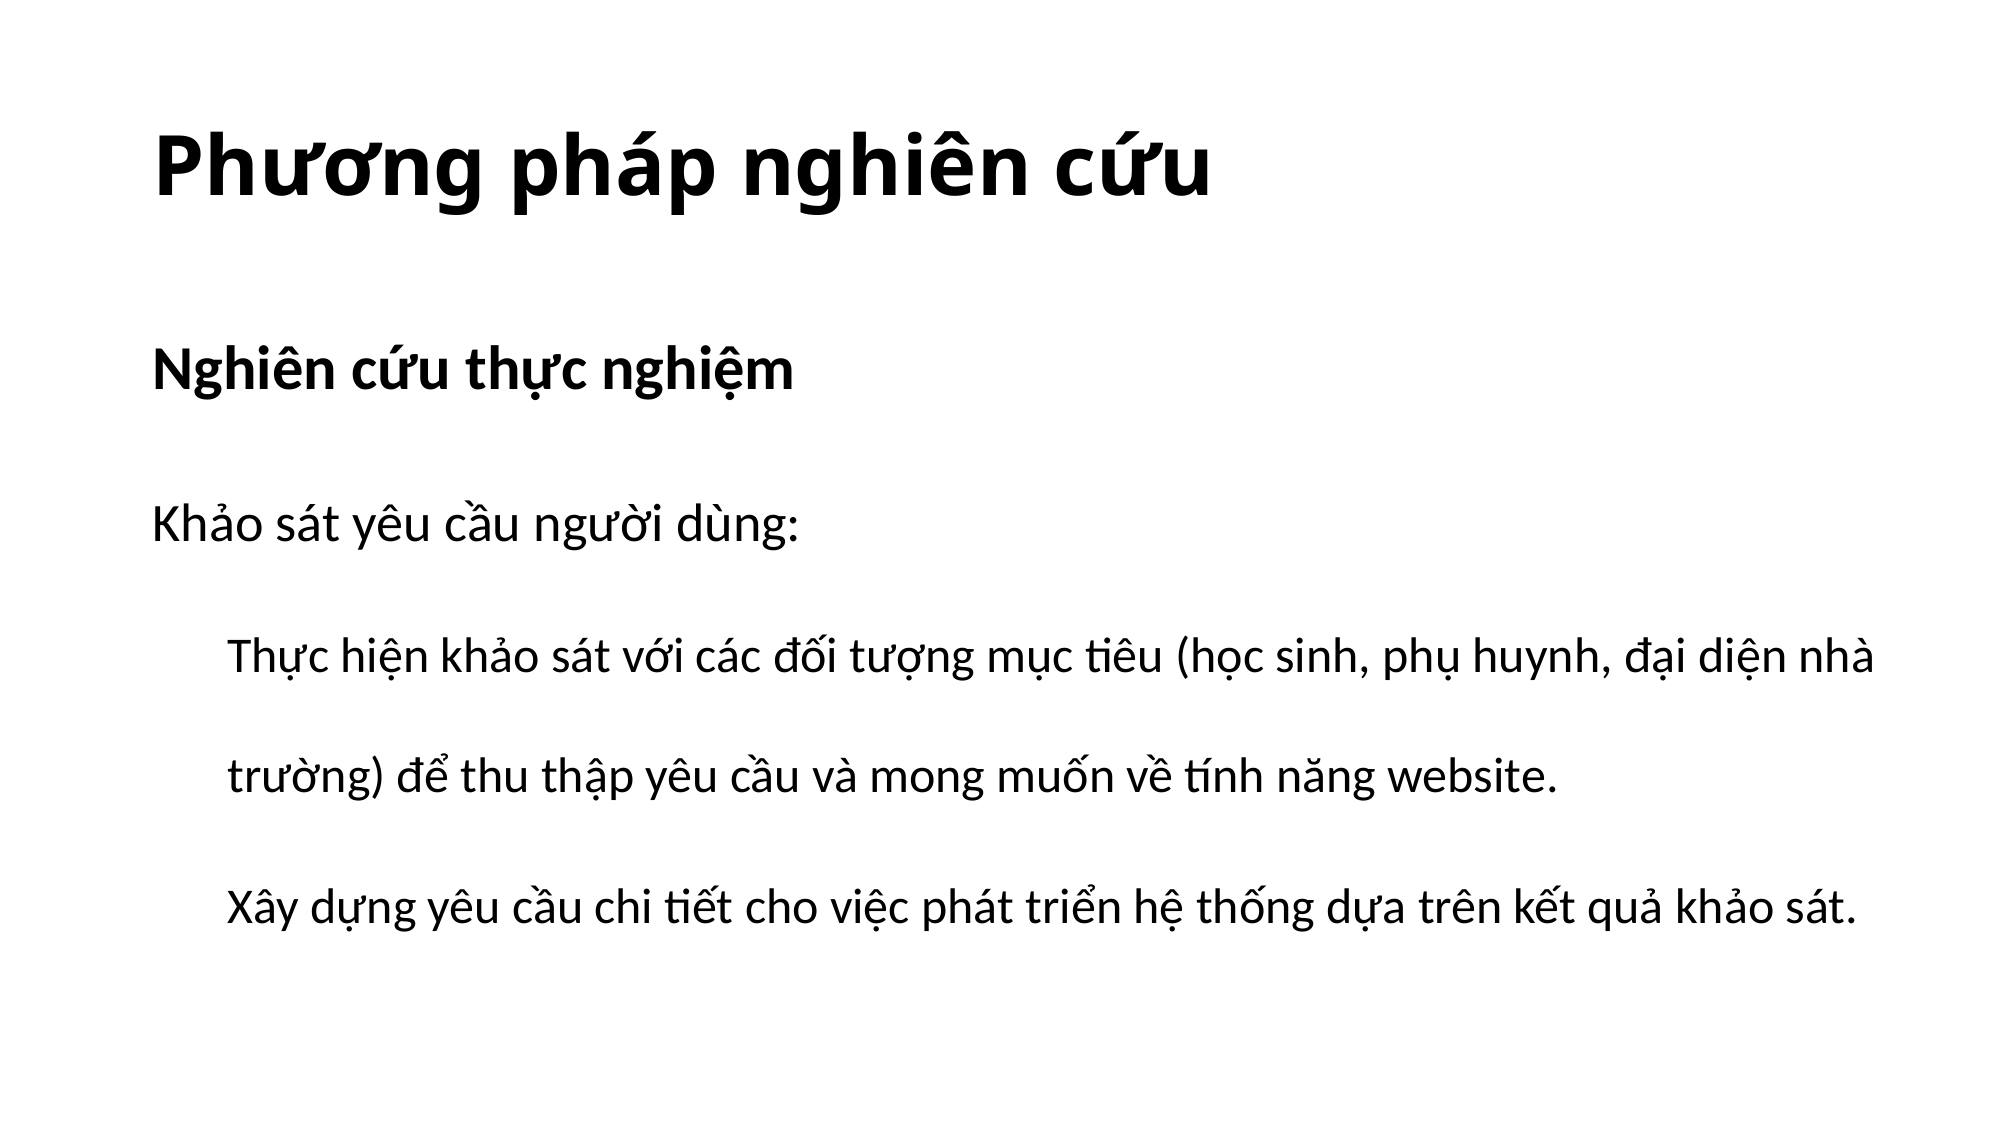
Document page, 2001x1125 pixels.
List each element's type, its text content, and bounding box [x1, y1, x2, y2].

title Phương pháp nghiên cứu [137, 59, 1863, 244]
list Nghiên cứu thực nghiệm Khảo sát yêu cầu người dùng: Thực hiện khảo sát với các đối tượng mục tiêu (học sinh, phụ huynh, đại diện nhà trường) để thu thập yêu cầu và mong muốn về tính năng website. Xây dựng yêu cầu chi tiết cho việc phát triển hệ thống dựa trên kết quả khảo sát. [137, 244, 1926, 1066]
